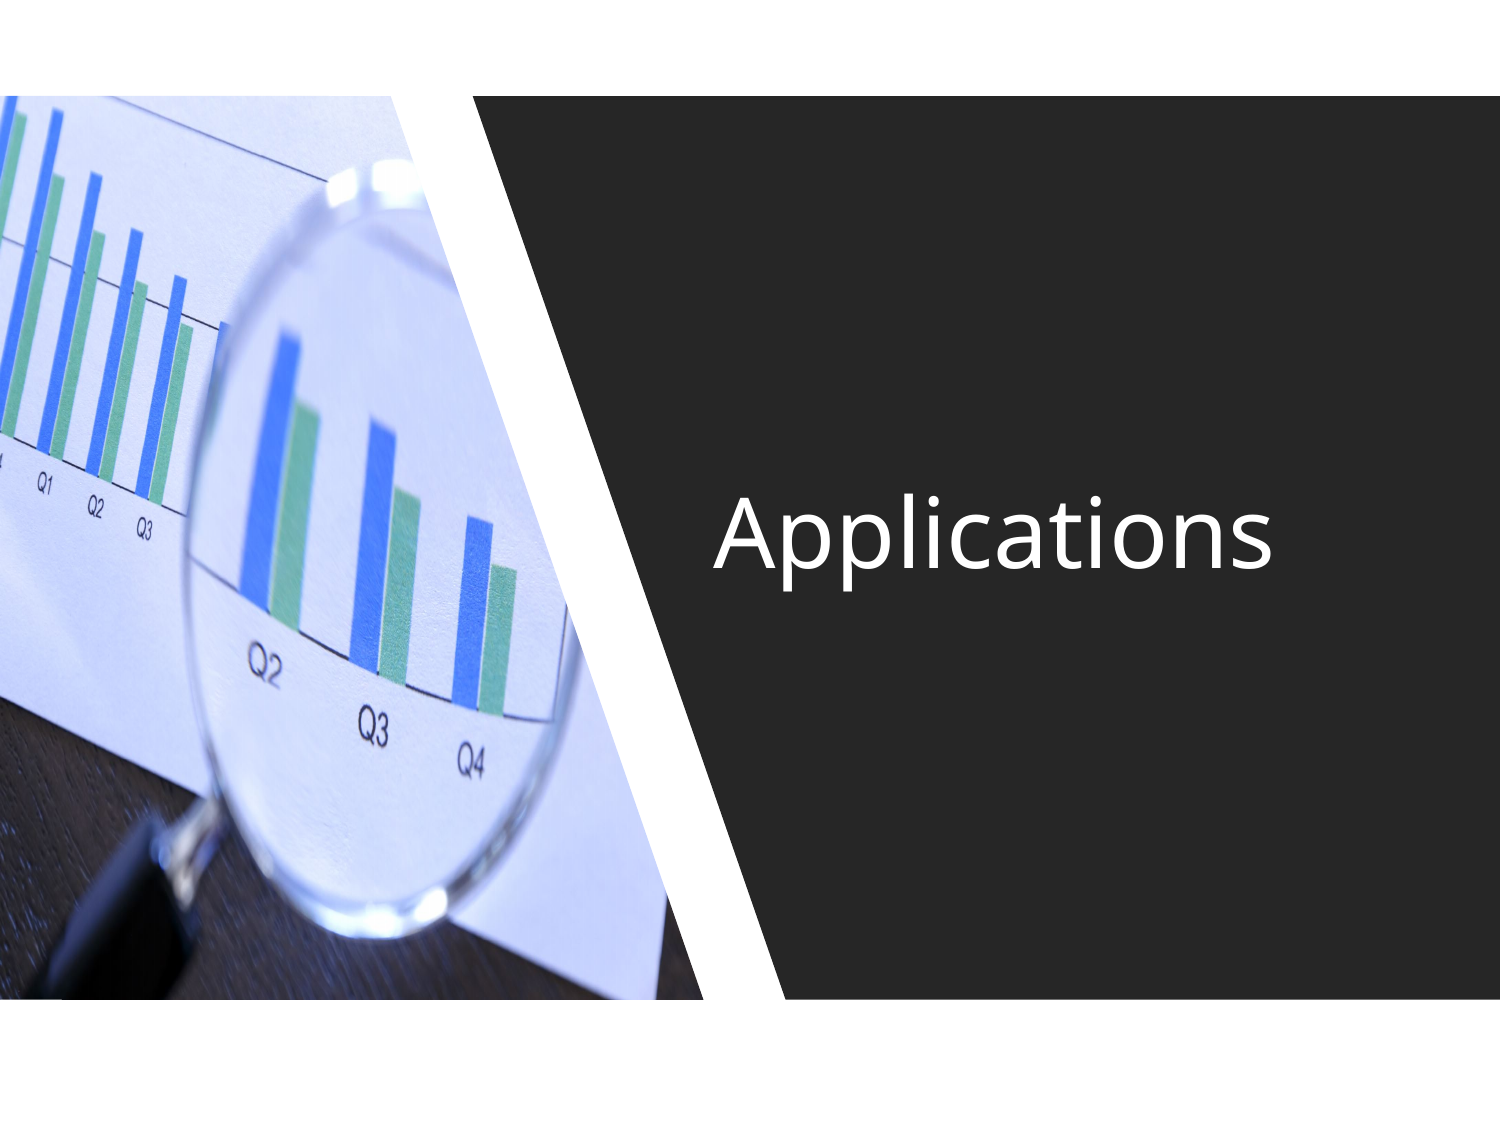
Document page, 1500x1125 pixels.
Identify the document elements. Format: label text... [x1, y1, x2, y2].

text_box [471, 94, 1500, 1001]
picture [0, 95, 704, 1000]
title Applications [704, 231, 1398, 598]
